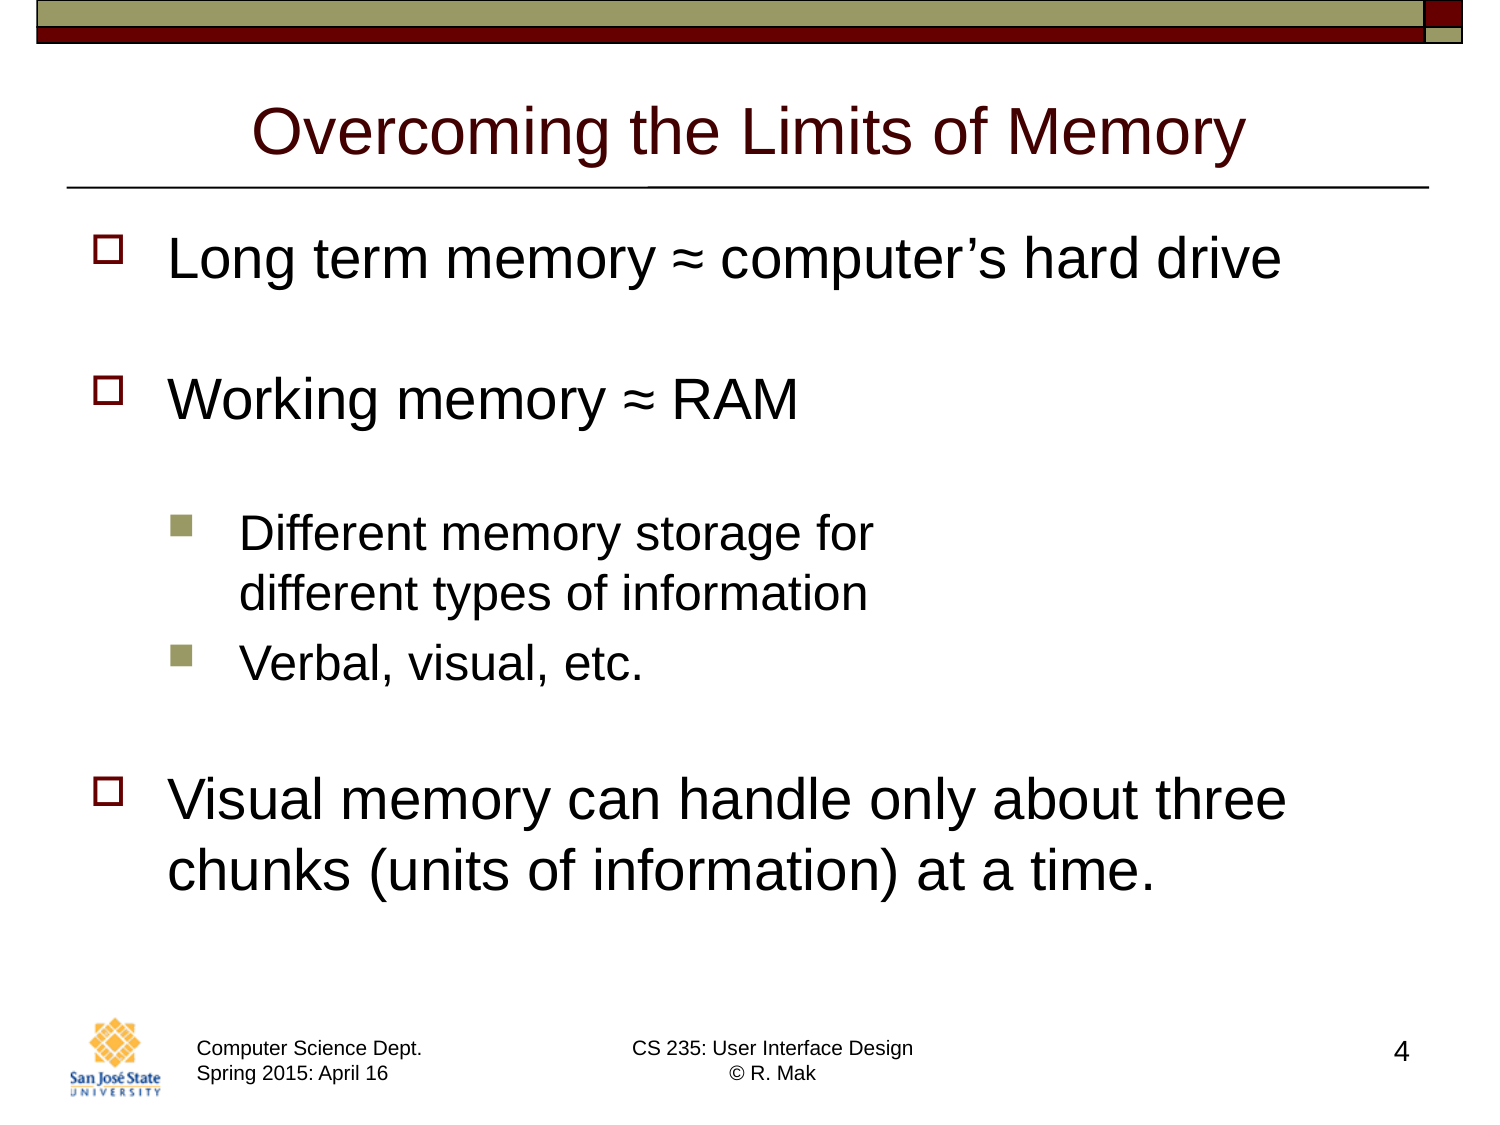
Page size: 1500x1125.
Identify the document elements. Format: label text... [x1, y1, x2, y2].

slide_number 4 [1112, 1025, 1425, 1100]
picture [60, 1012, 166, 1112]
list Long term memory ≈ computer’s hard drive Working memory ≈ RAM Different memory storage for different types of information Verbal, visual, etc. Visual memory can handle only about three chunks (units of information) at a time. [75, 212, 1425, 1006]
title Overcoming the Limits of Memory [75, 67, 1425, 175]
